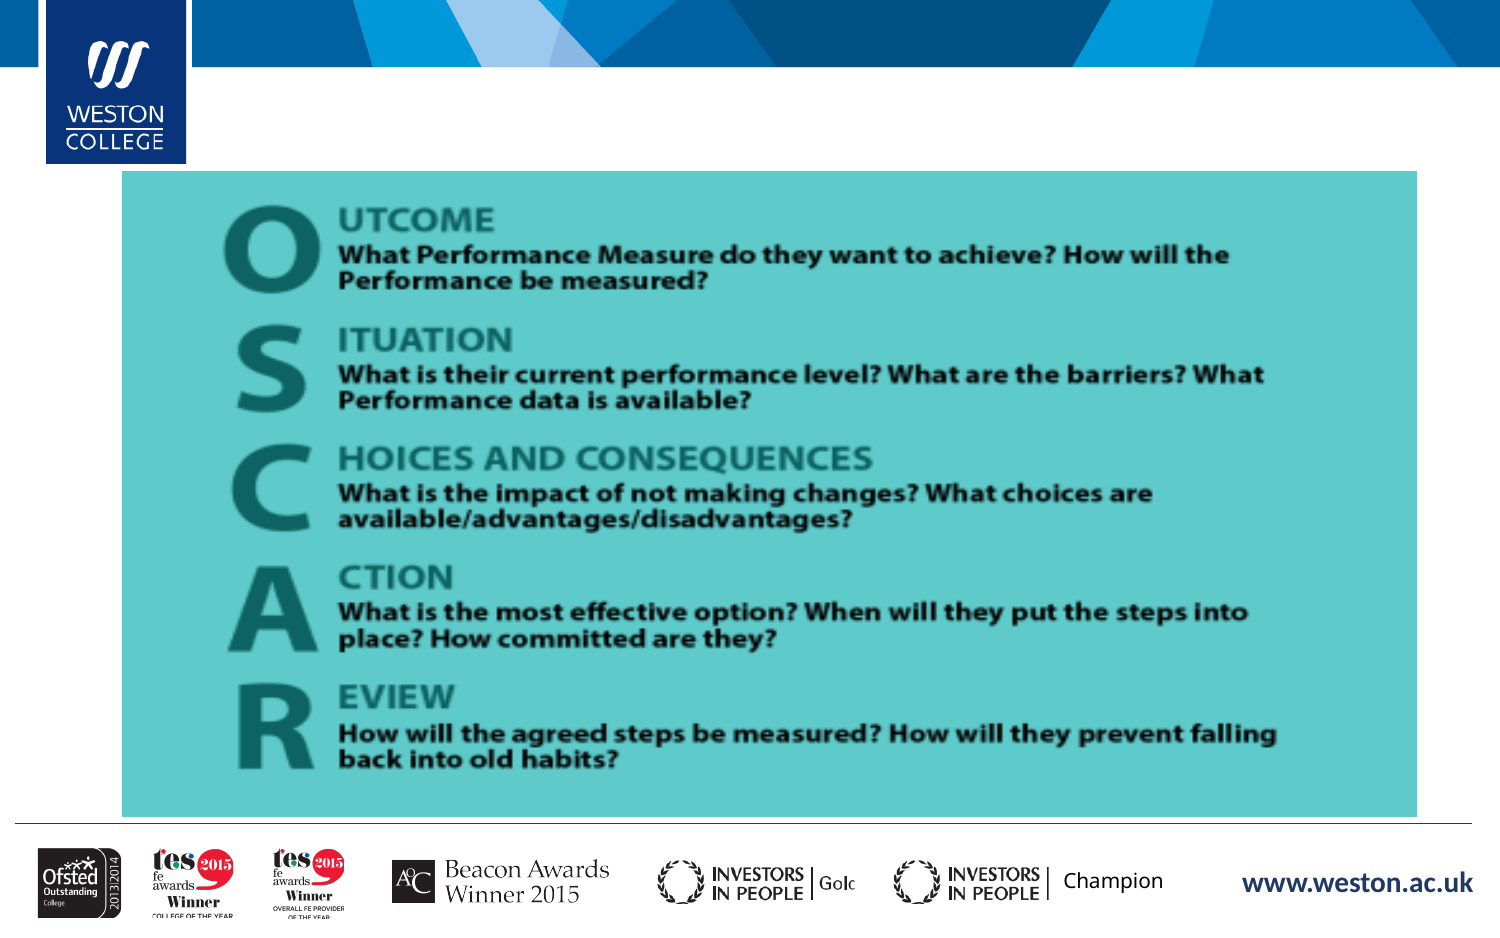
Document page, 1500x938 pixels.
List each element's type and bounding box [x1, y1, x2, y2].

picture [0, 0, 38, 68]
picture [447, 0, 1109, 68]
picture [392, 859, 609, 903]
picture [122, 171, 1417, 817]
picture [1196, 0, 1500, 68]
picture [192, 0, 372, 68]
